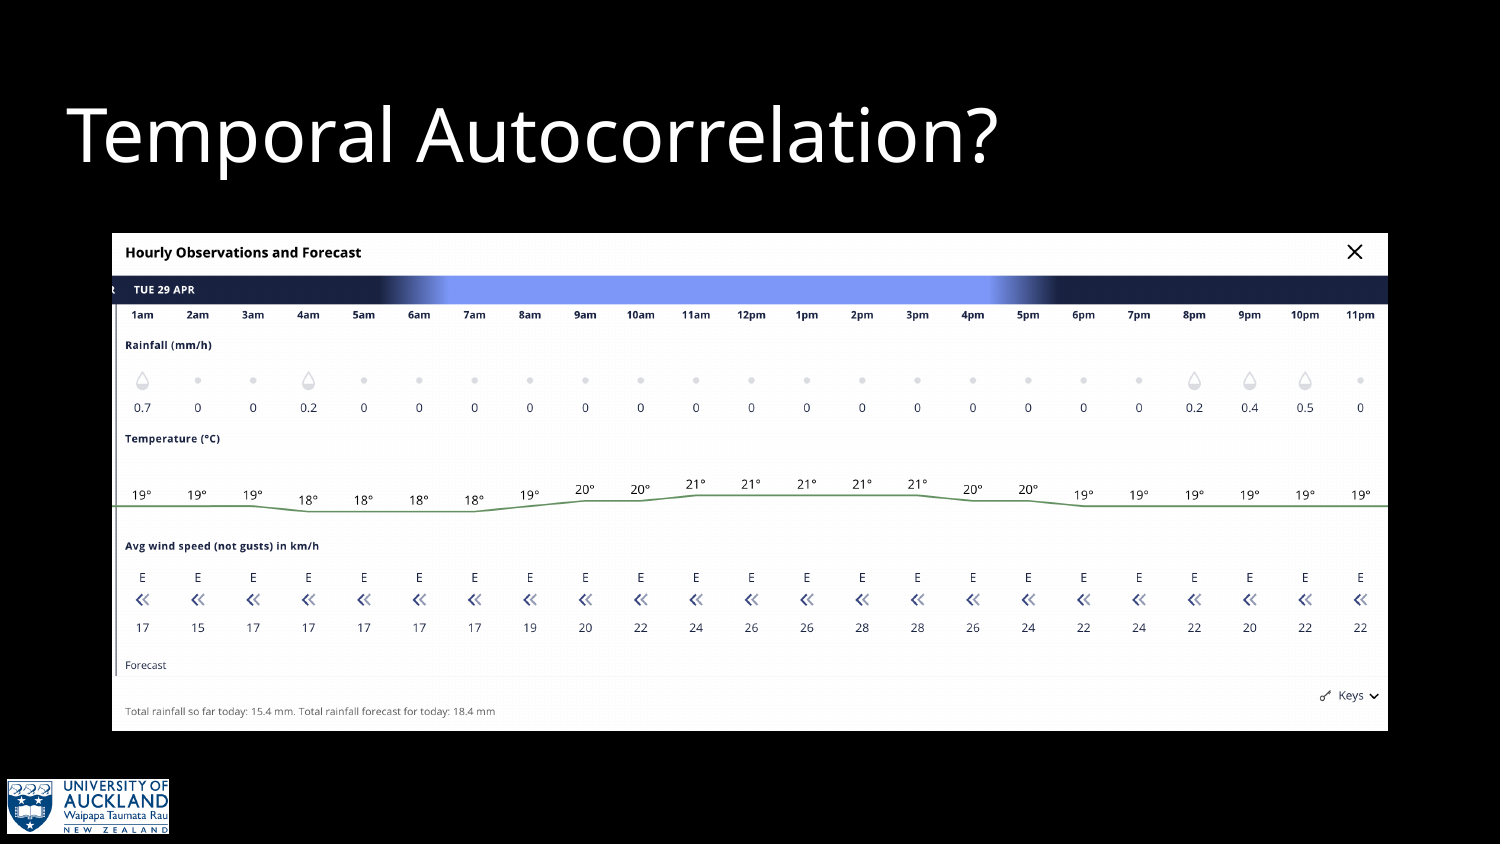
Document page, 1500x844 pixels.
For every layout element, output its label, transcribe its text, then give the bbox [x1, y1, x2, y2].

picture [7, 779, 169, 834]
title Temporal Autocorrelation? [51, 72, 1449, 167]
picture [112, 233, 1388, 731]
